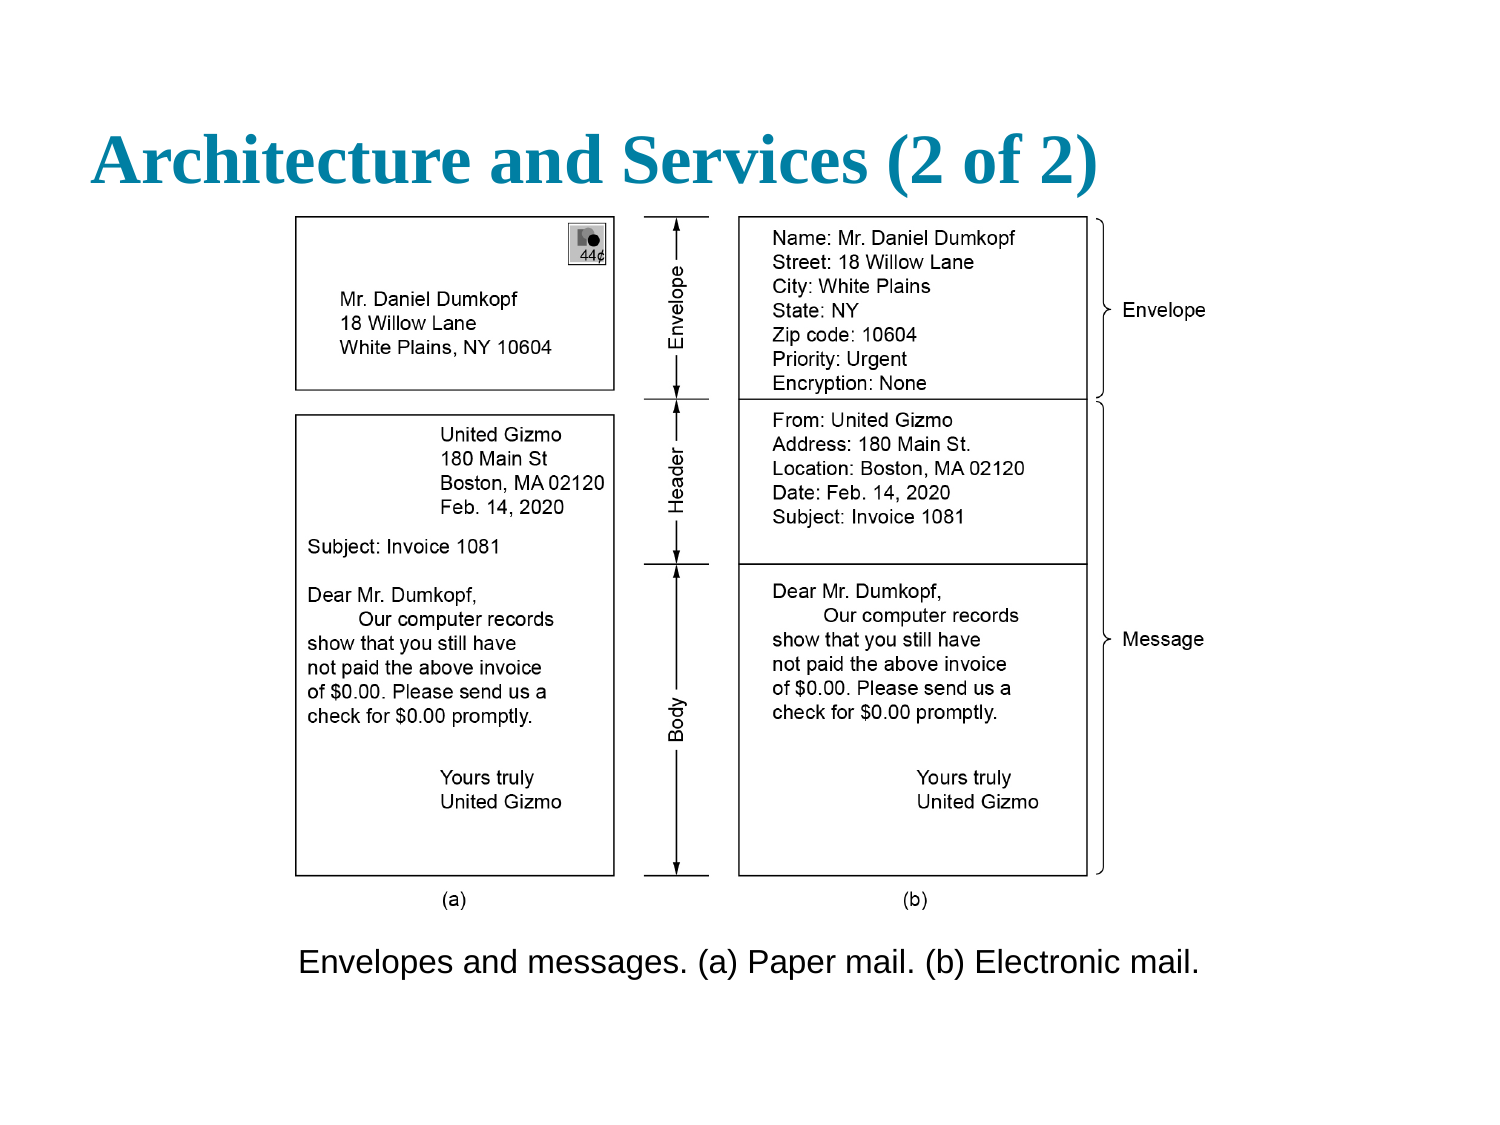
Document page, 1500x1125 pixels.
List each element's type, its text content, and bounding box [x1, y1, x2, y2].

list Envelopes and messages. (a) Paper mail. (b) Electronic mail. [75, 936, 1425, 996]
picture [295, 215, 1205, 910]
title Architecture and Services (2 of 2) [75, 37, 1425, 213]
